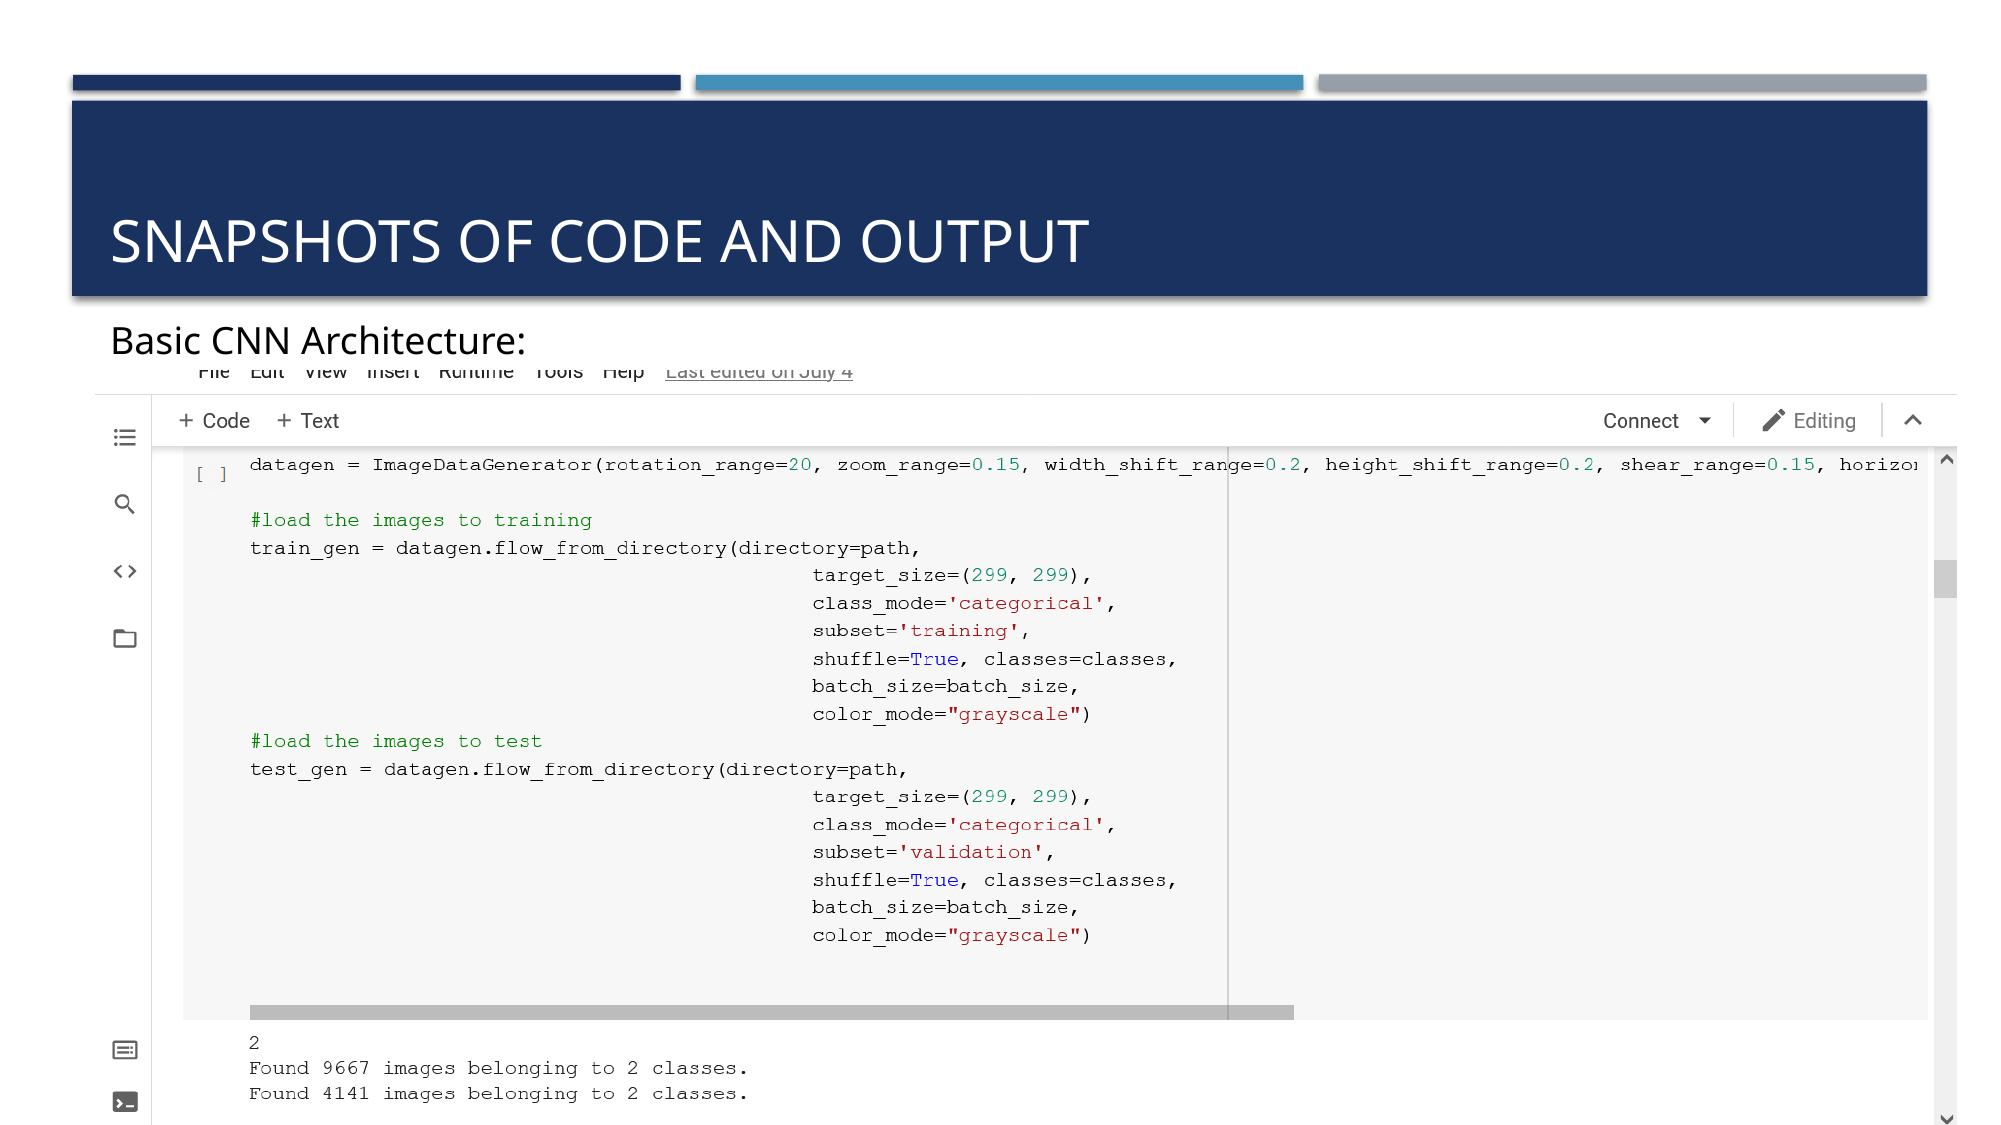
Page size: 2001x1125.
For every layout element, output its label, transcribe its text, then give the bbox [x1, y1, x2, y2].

title Snapshots of code and output [95, 115, 1905, 282]
text_box Basic CNN Architecture: [95, 309, 1905, 367]
picture [94, 369, 1957, 1125]
